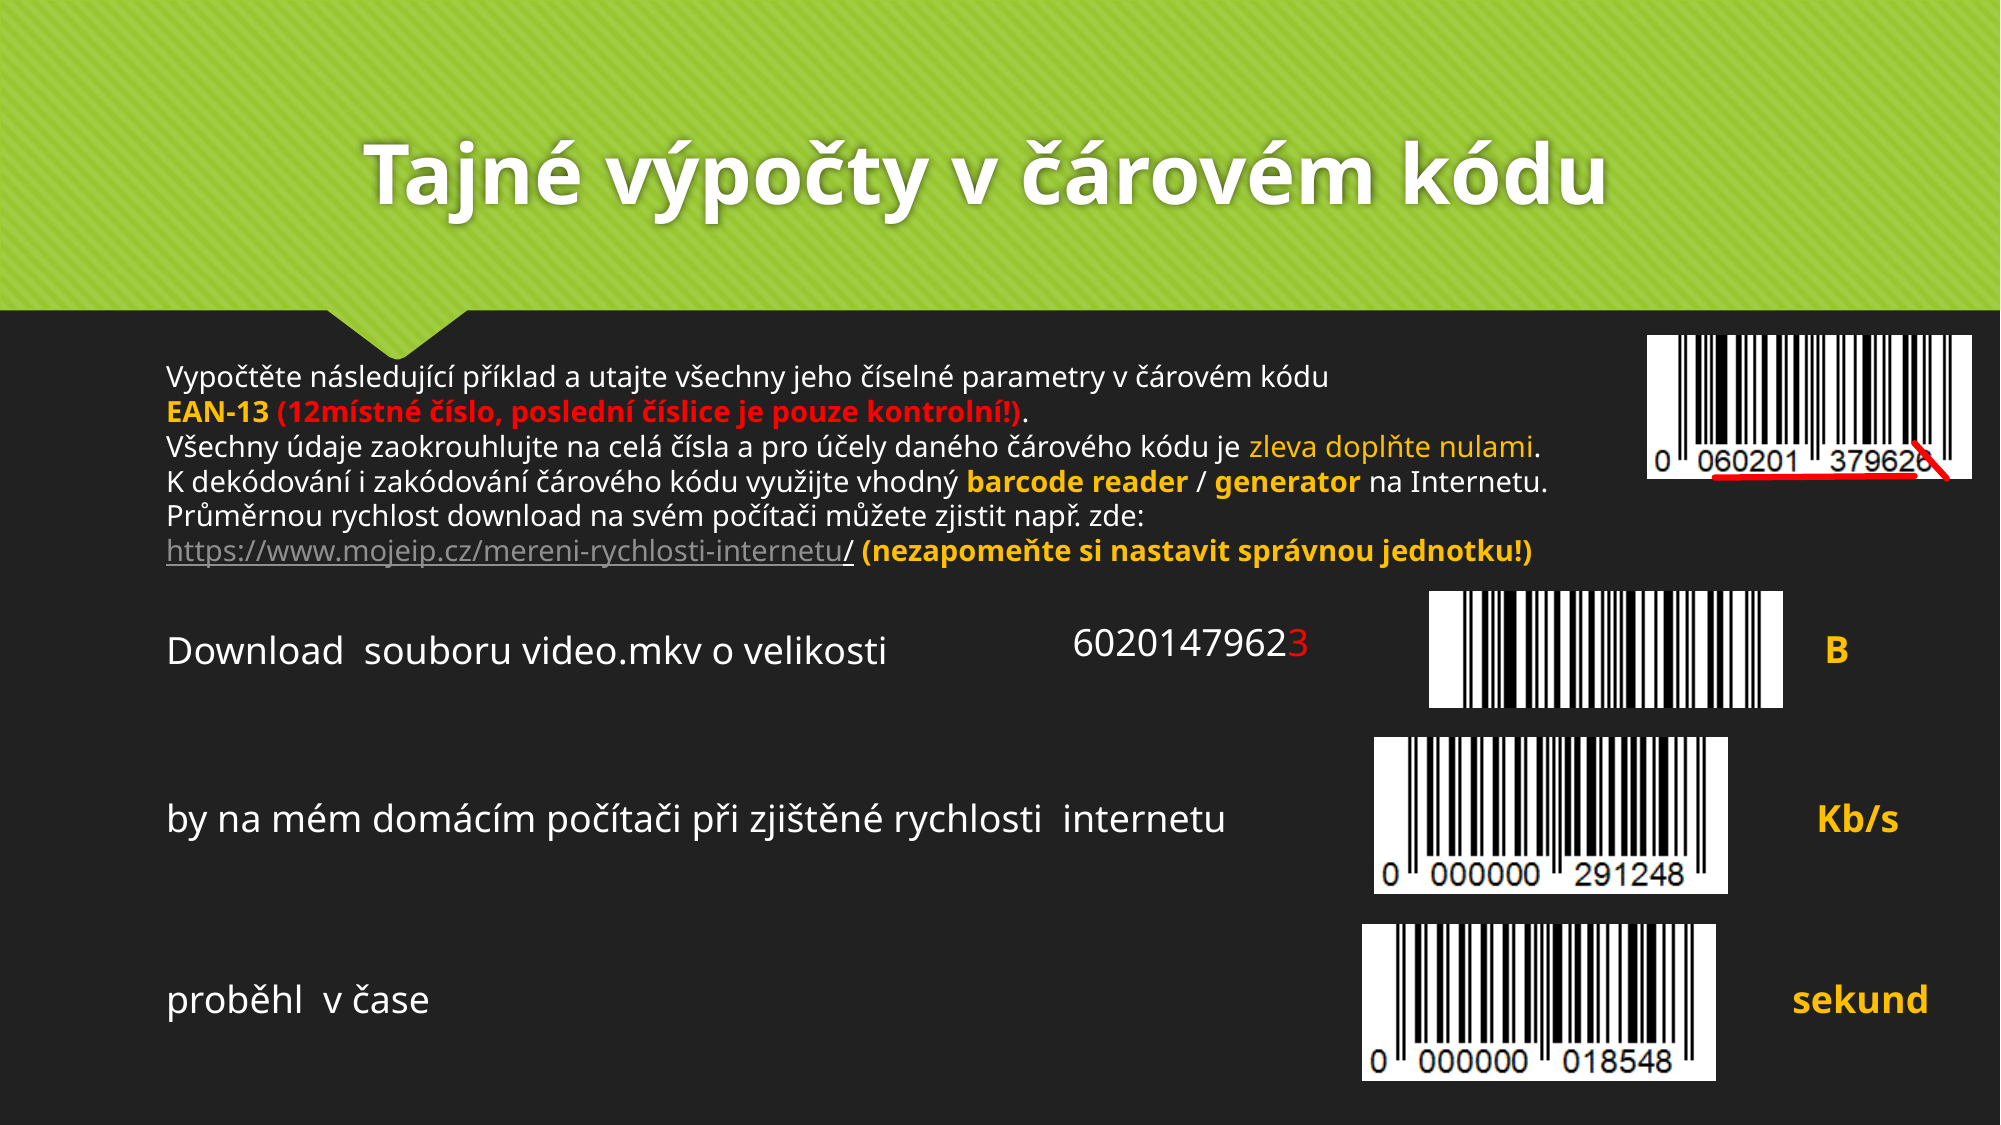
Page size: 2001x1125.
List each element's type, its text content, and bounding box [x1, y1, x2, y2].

text_box 60201479623 [1057, 611, 1329, 672]
picture [1374, 737, 1728, 895]
text_box B [1809, 618, 1915, 679]
text_box Vypočtěte následující příklad a utajte všechny jeho číselné parametry v čárovém kódu EAN-13 (12místné číslo, poslední číslice je pouze kontrolní!). Všechny údaje zaokrouhlujte na celá čísla a pro účely daného čárového kódu je zleva doplňte nulami. K dekódování i zakódování čárového kódu využijte vhodný barcode reader / generator na Internetu. Průměrnou rychlost download na svém počítači můžete zjistit např. zde: https://www.mojeip.cz/mereni-rychlosti-internetu/ (nezapomeňte si nastavit správnou jednotku!) [151, 350, 1852, 580]
title Tajné výpočty v čárovém kódu [38, 69, 1936, 229]
text_box by na mém domácím počítači při zjištěné rychlosti internetu [151, 787, 1301, 848]
picture [1647, 334, 1972, 479]
picture [1362, 924, 1716, 1081]
text_box Download souboru video.mkv o velikosti [151, 619, 1129, 680]
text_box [1914, 442, 1947, 479]
picture [1429, 590, 1784, 708]
text_box sekund [1777, 968, 1947, 1029]
text_box Kb/s [1801, 787, 1923, 848]
text_box proběhl v čase [151, 968, 1301, 1029]
